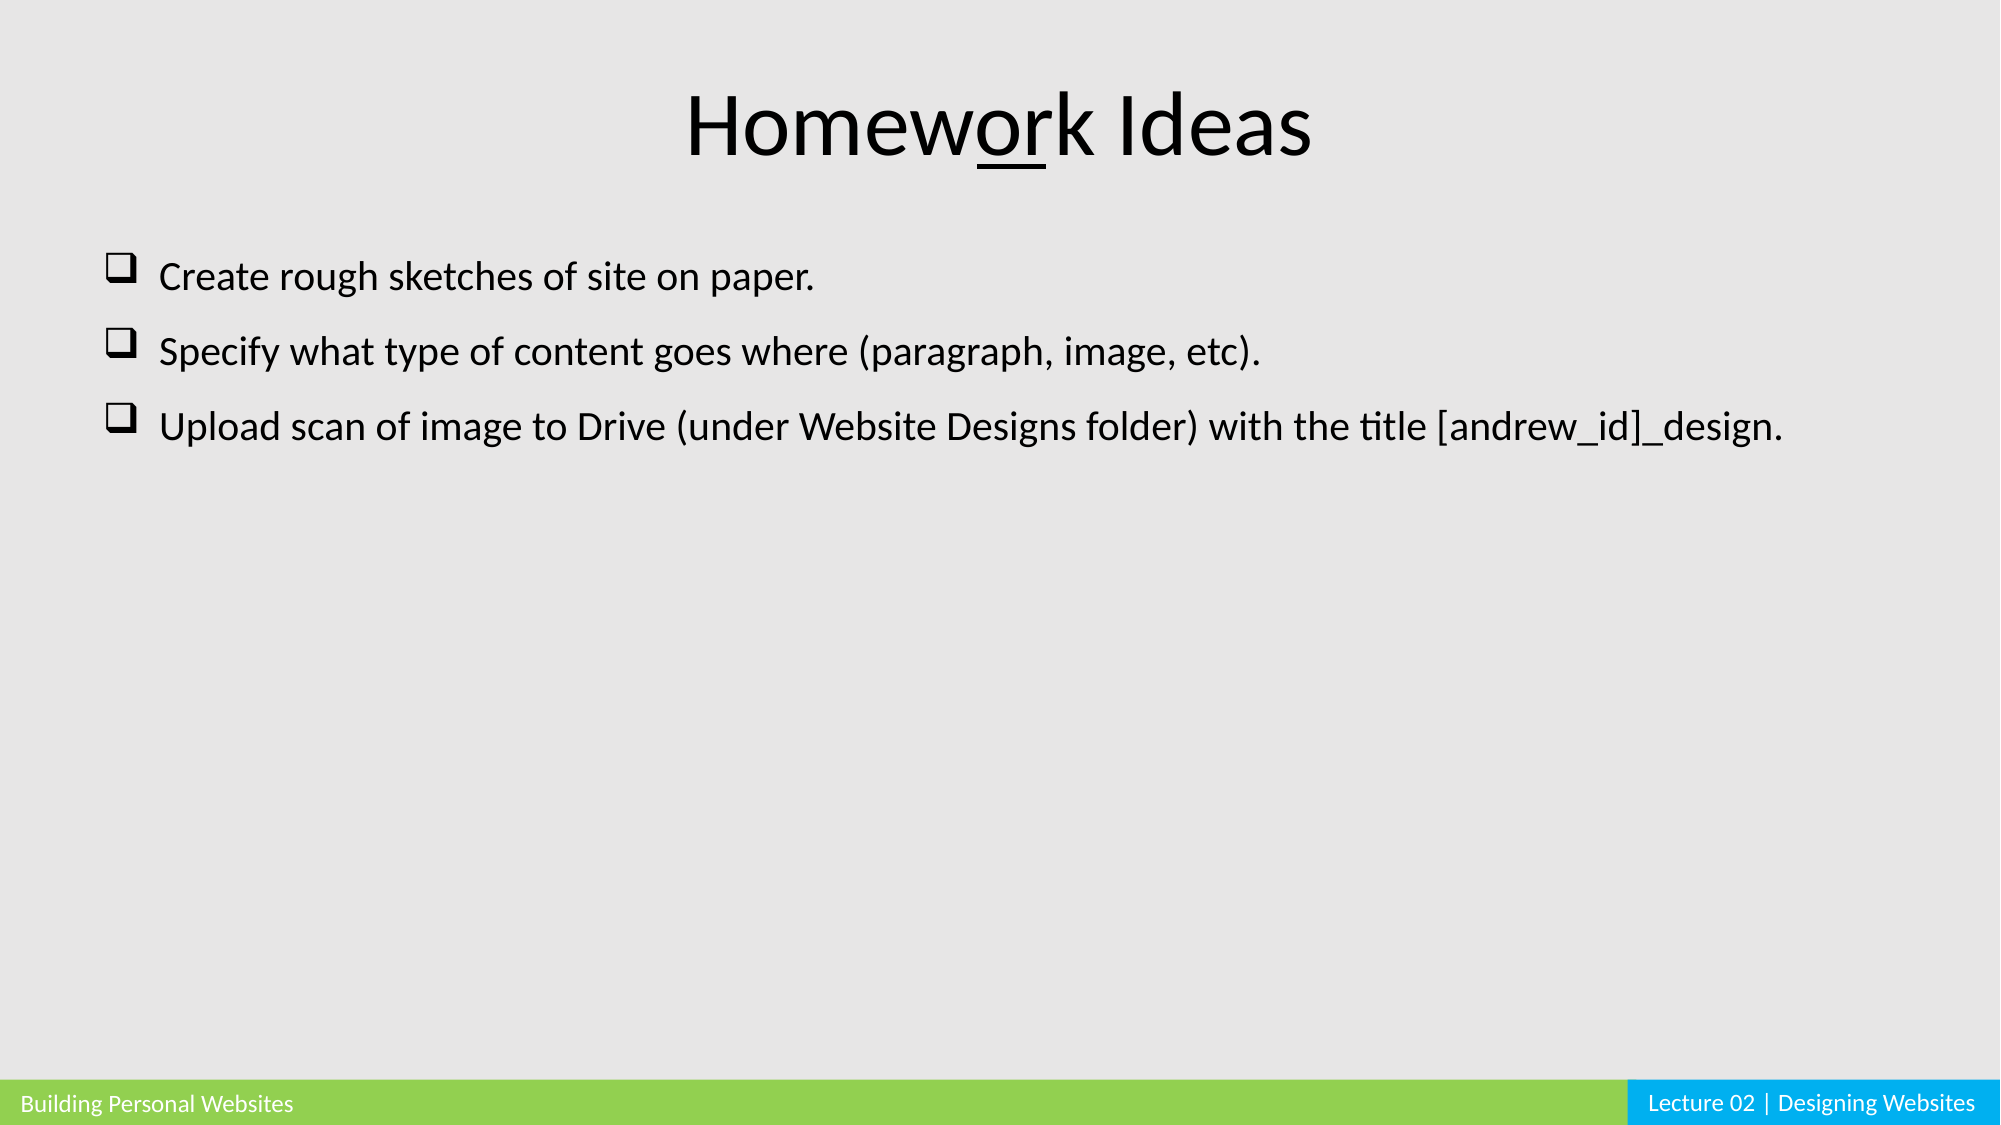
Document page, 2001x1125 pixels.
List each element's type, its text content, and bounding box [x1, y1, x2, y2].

text_box [0, 1079, 5, 1125]
text_box Building Personal Websites [5, 1079, 446, 1125]
text_box Lecture 02 | Designing Websites [1633, 1079, 2000, 1124]
text_box Homework Ideas [607, 1, 1393, 182]
text_box Create rough sketches of site on paper. Specify what type of content goes where (paragraph, image, etc). Upload scan of image to Drive (under Website Designs folder) with the title [andrew_id]_design. [88, 216, 1824, 532]
text_box [446, 1079, 1627, 1125]
text_box [1627, 1079, 2000, 1125]
